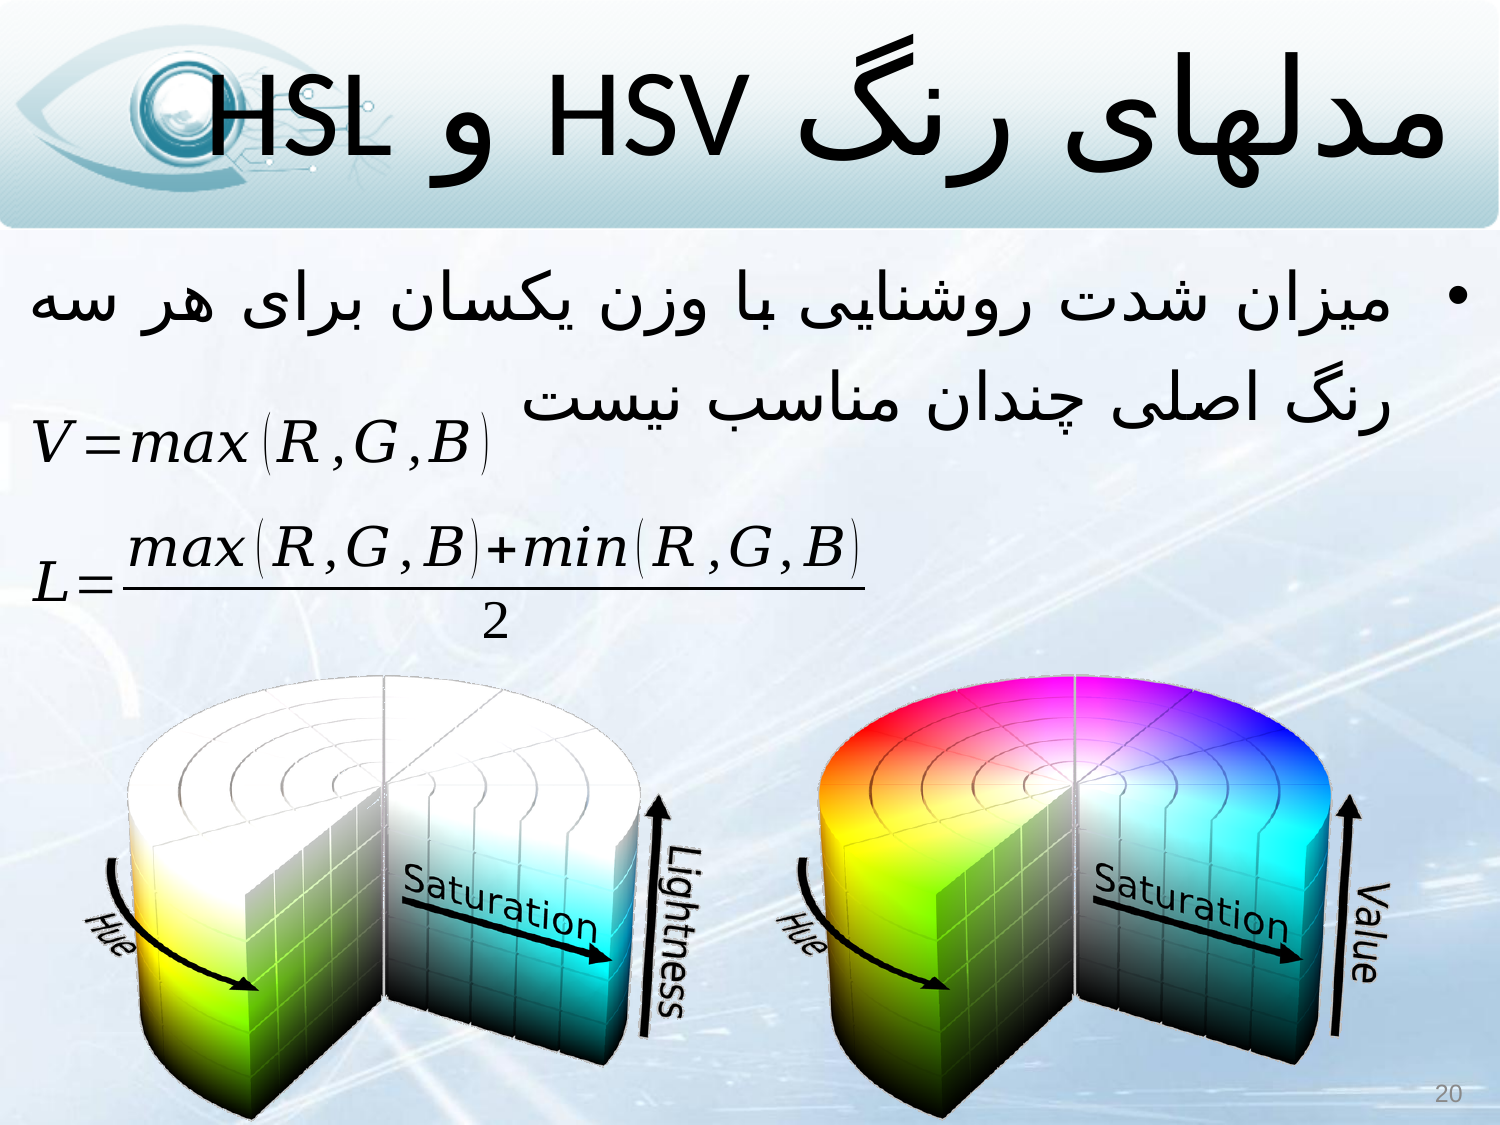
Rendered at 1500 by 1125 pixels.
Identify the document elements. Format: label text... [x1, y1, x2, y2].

slide_number 20 [1411, 1062, 1478, 1123]
text_box میزان شدت روشنایی با وزن یکسان برای هر سه رنگ اصلی چندان مناسب نیست [12, 226, 1485, 642]
title مدل‏های رنگ HSV و HSL [0, 7, 1500, 195]
picture [0, 230, 1500, 1125]
